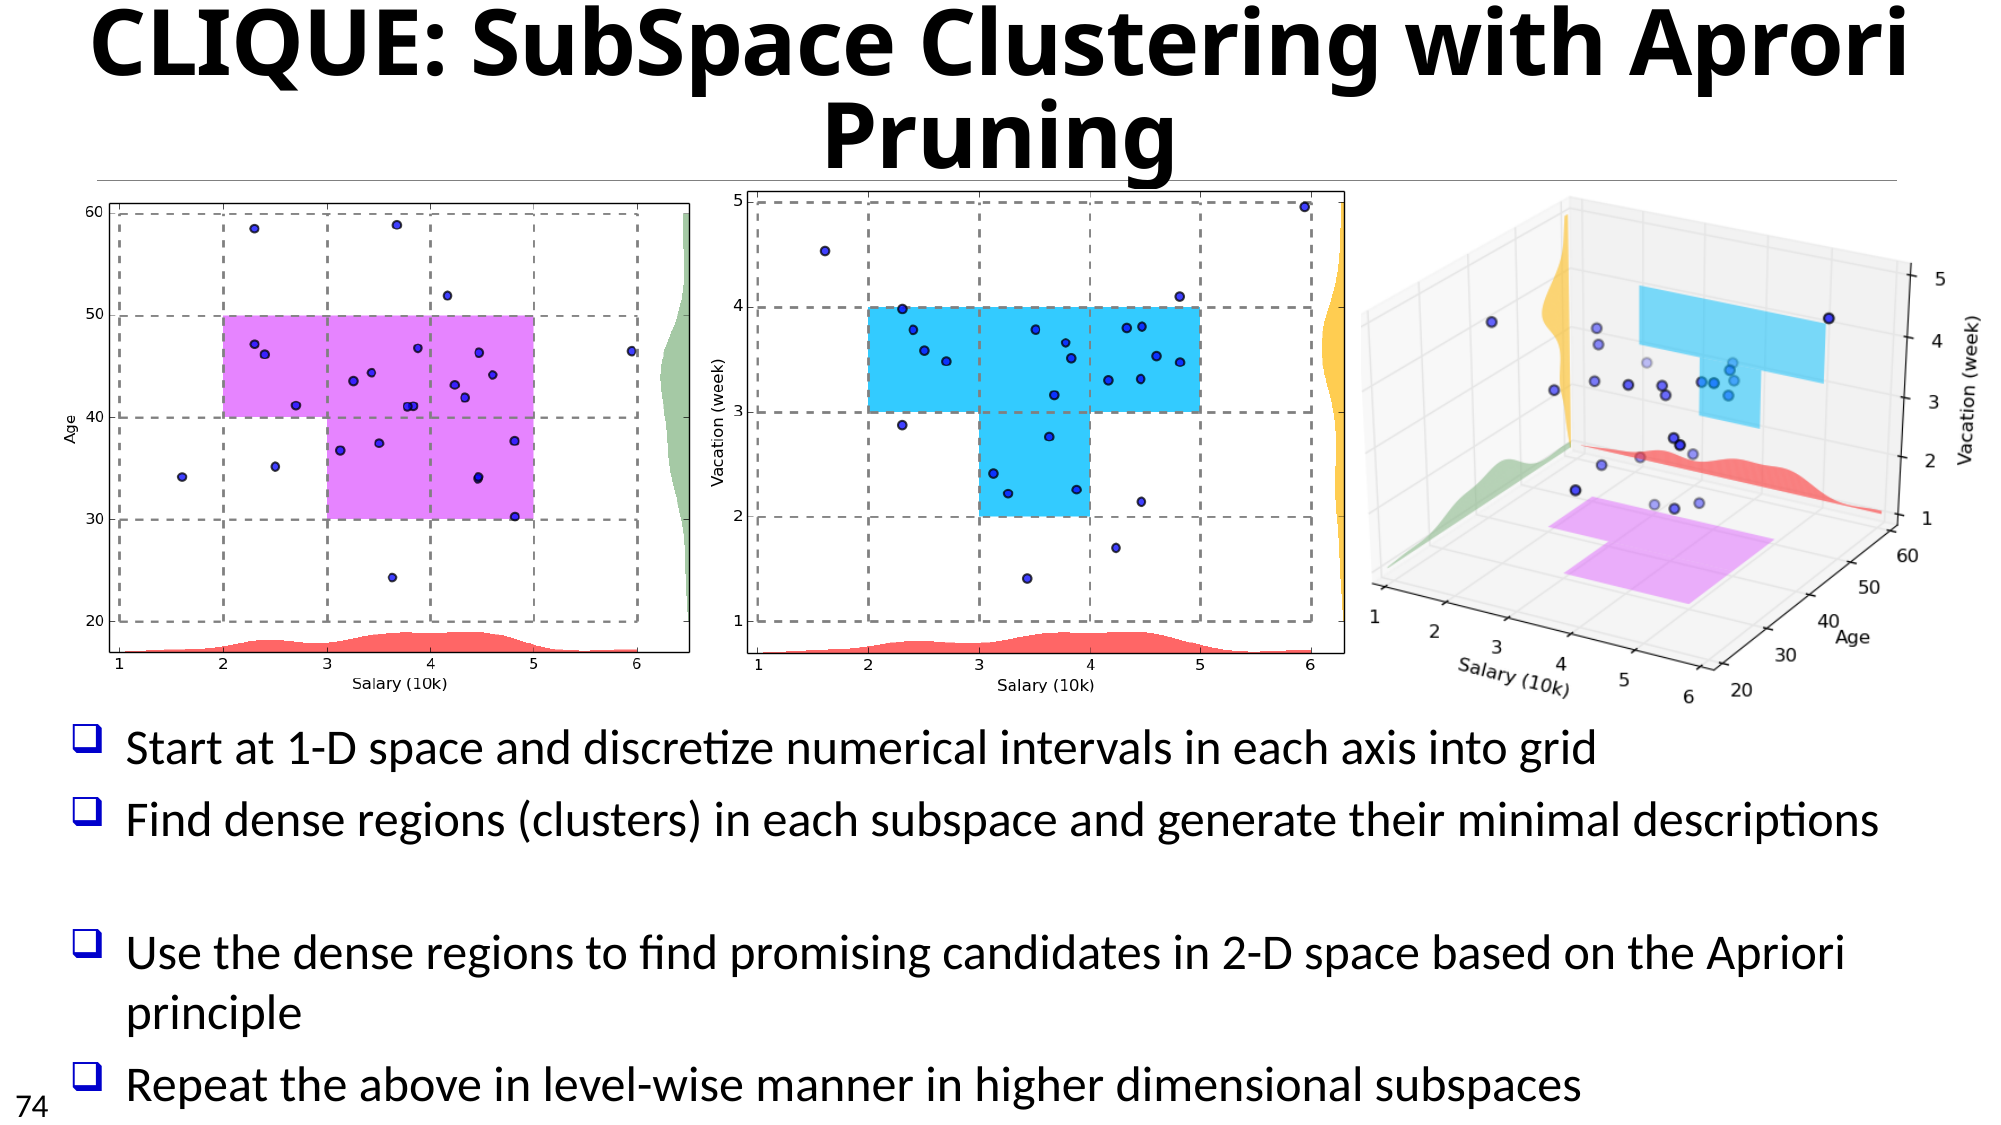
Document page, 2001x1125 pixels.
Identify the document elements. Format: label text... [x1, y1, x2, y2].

picture [705, 188, 1348, 694]
picture [1361, 192, 1981, 709]
title CLIQUE: SubSpace Clustering with Aprori Pruning [0, 43, 2000, 144]
list Start at 1-D space and discretize numerical intervals in each axis into grid Find dense regions (clusters) in each subspace and generate their minimal descriptions Use the dense regions to find promising candidates in 2-D space based on the Apriori principle Repeat the above in level-wise manner in higher dimensional subspaces [54, 706, 1905, 1056]
picture [57, 198, 693, 694]
